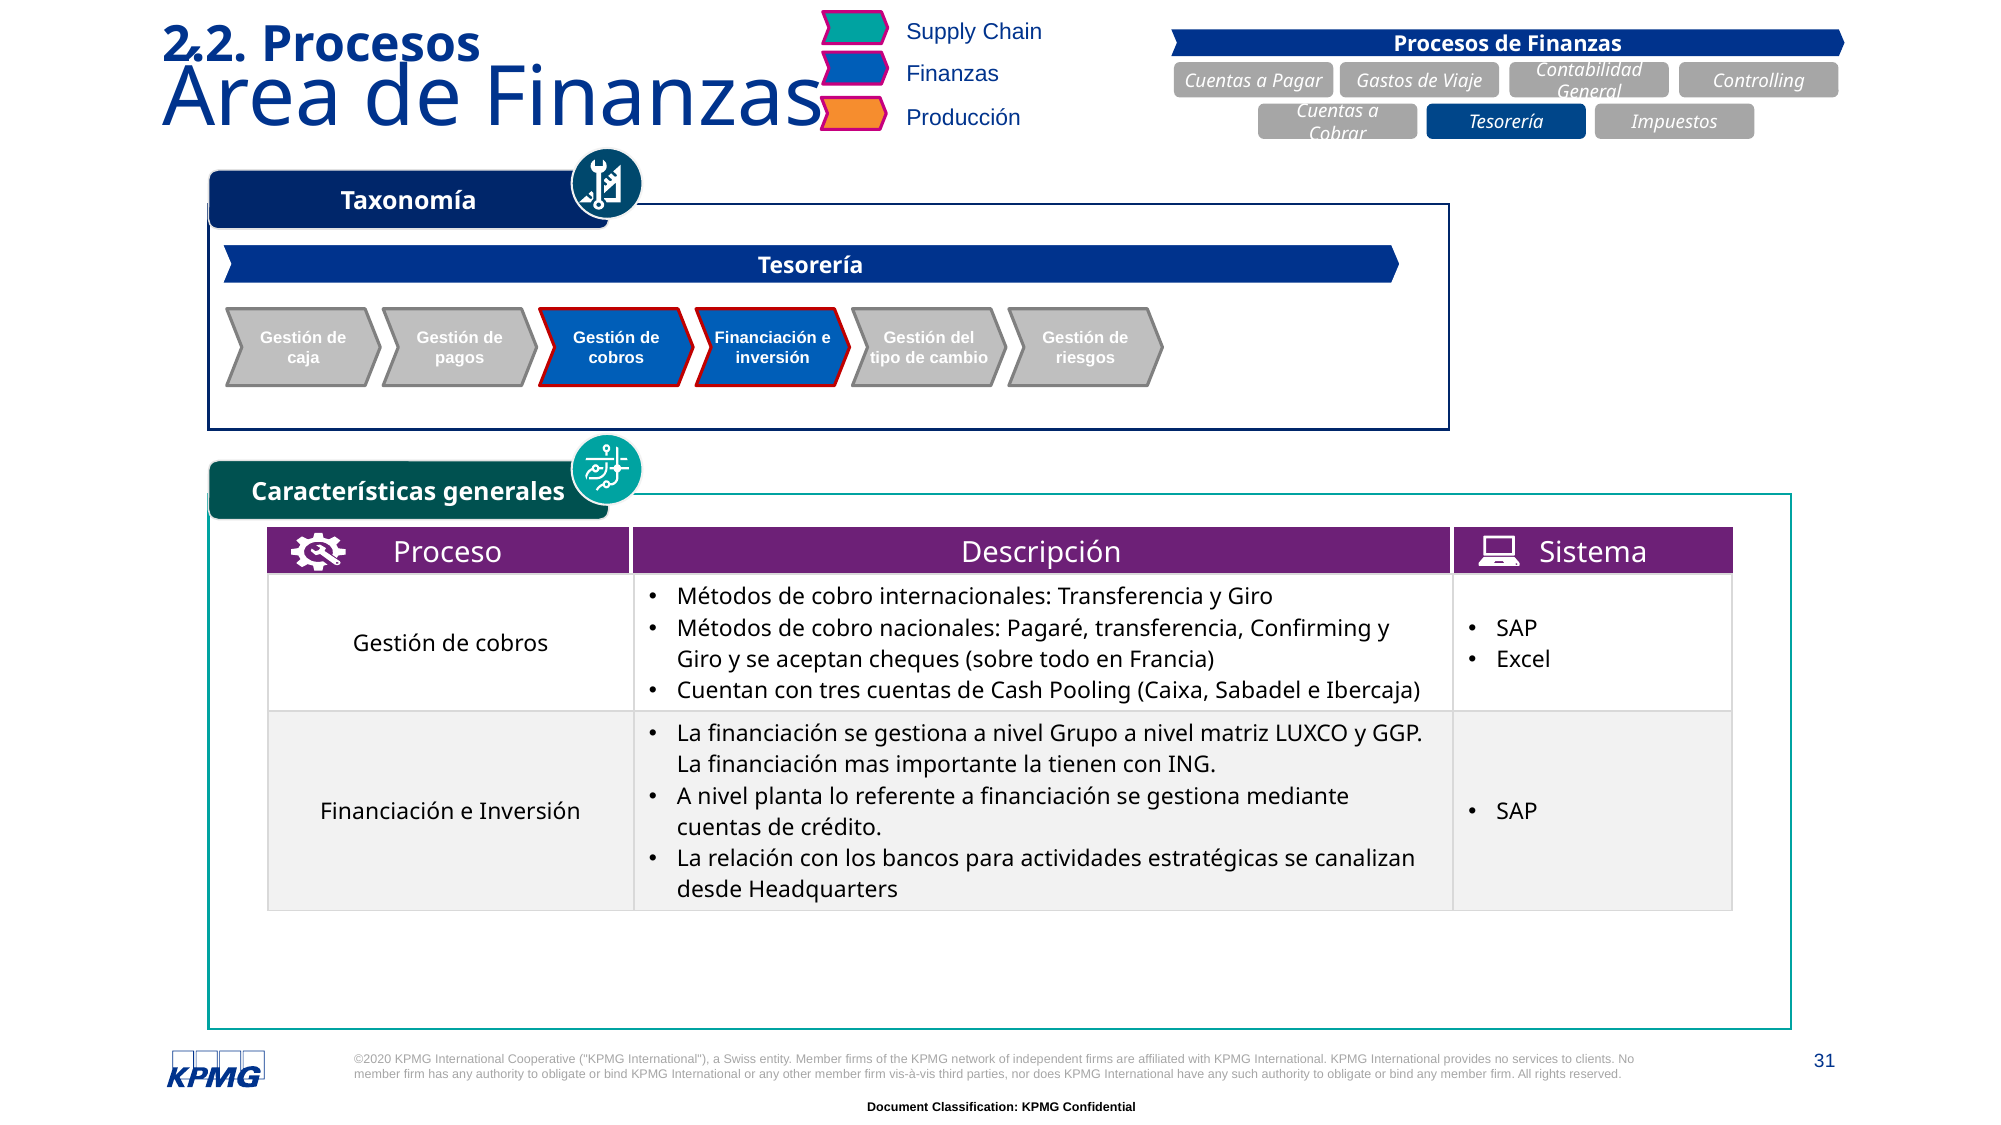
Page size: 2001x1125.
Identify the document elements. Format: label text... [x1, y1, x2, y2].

title 2.2. Procesos Área de Finanzas [162, 27, 1554, 141]
table_cell La financiación se gestiona a nivel Grupo a nivel matriz LUXCO y GGP. La financiación mas importante la tienen con ING. A nivel planta lo referente a financiación se gestiona mediante cuentas de crédito. La relación con los bancos para actividades estratégicas se canalizan desde Headquarters [635, 712, 1452, 910]
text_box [208, 433, 643, 520]
text_box Financiación e inversión [696, 308, 850, 386]
text_box Controlling [1678, 60, 1840, 99]
text_box Tesorería [1425, 102, 1588, 140]
text_box Tesorería [220, 243, 1402, 285]
text_box Proceso [267, 527, 629, 573]
text_box Taxonomía [208, 169, 609, 230]
table_header Gestión de cobros [269, 575, 633, 710]
text_box [208, 493, 1792, 1029]
text_box [1478, 535, 1520, 566]
text_box Cuentas a Pagar [1172, 60, 1335, 99]
text_box Cuentas a Cobrar [1257, 102, 1419, 140]
text_box Contabilidad General [1508, 60, 1670, 99]
text_box Gestión de cobros [539, 308, 694, 386]
text_box Impuestos [1593, 102, 1756, 140]
text_box Gastos de Viaje [1338, 60, 1501, 99]
table_header Métodos de cobro internacionales: Transferencia y Giro Métodos de cobro nacionales: Pagaré, transferencia, Confirming y Giro y se aceptan cheques (sobre todo en Francia) Cuentan con tres cuentas de Cash Pooling (Caixa, Sabadel e Ibercaja) [635, 575, 1452, 710]
text_box Descripción [633, 527, 1450, 573]
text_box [571, 147, 643, 219]
text_box Sistema [1454, 527, 1733, 573]
text_box Gestión de riesgos [1008, 308, 1163, 386]
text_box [821, 7, 1169, 130]
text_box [291, 532, 346, 571]
text_box Procesos de Finanzas [1171, 29, 1845, 57]
text_box Gestión de pagos [383, 308, 537, 386]
text_box Gestión del tipo de cambio [852, 308, 1007, 386]
text_box Gestión de caja [226, 308, 381, 386]
table_cell Financiación e Inversión [269, 712, 633, 910]
text_box [208, 203, 1449, 430]
table_cell SAP [1454, 712, 1731, 910]
table_header SAP Excel [1454, 575, 1731, 710]
